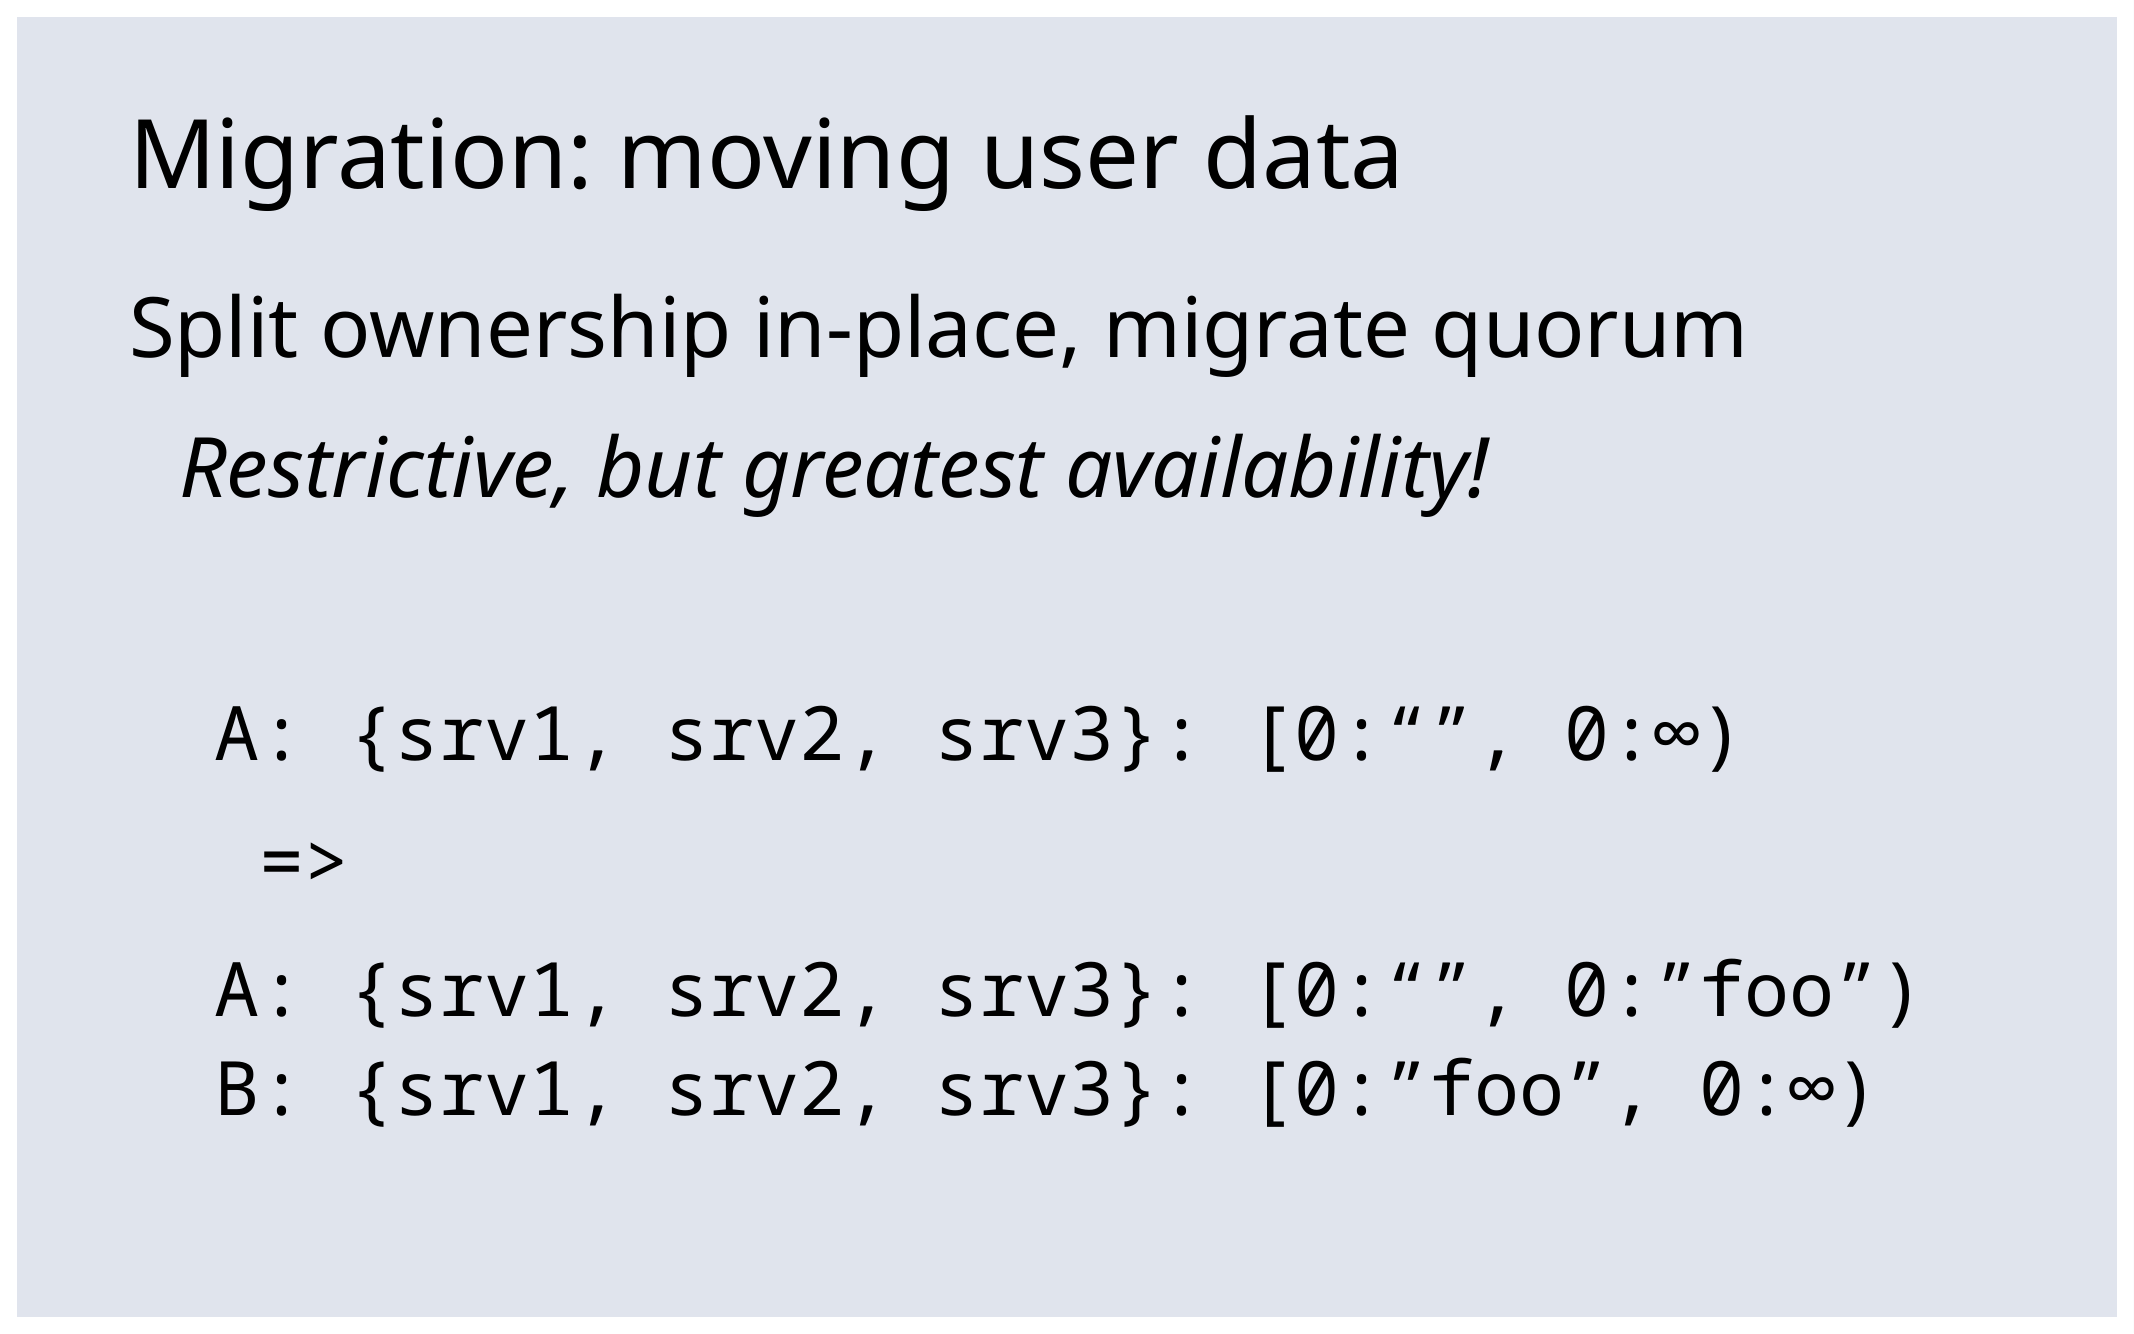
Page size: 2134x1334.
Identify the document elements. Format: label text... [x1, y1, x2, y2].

title Migration: moving user data [128, 105, 2003, 216]
list Split ownership in-place, migrate quorum Restrictive, but greatest availability! A: {srv1, srv2, srv3}: [0:“”, 0:∞) => A: {srv1, srv2, srv3}: [0:“”, 0:”foo”) B: {srv1, srv2, srv3}: [0:”foo”, 0:∞) [128, 264, 2043, 1247]
